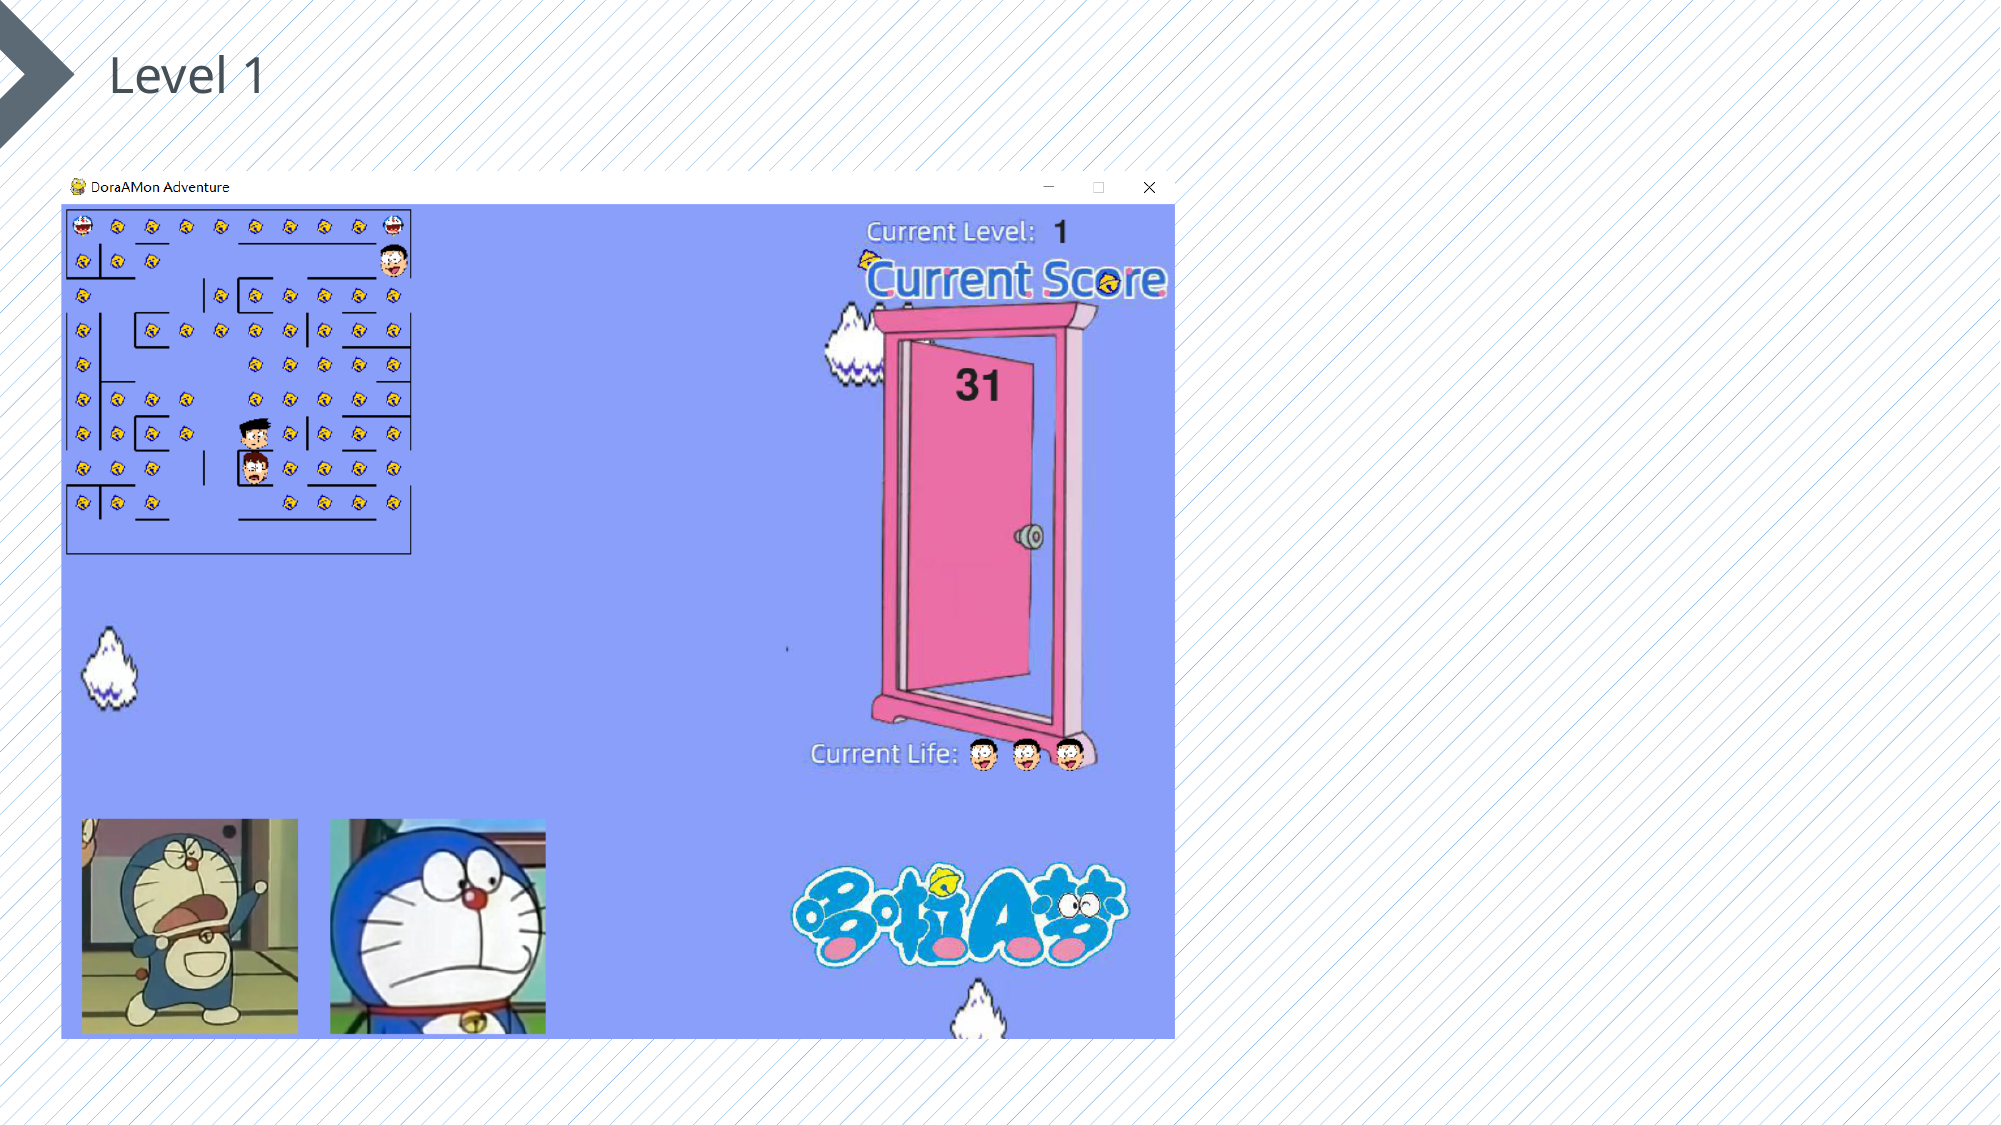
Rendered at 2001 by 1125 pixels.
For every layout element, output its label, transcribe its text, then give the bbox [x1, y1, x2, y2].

text_box Level 1 [93, 36, 604, 112]
text_box [0, 0, 76, 151]
text_box [0, 21, 53, 128]
picture [61, 171, 1179, 1039]
